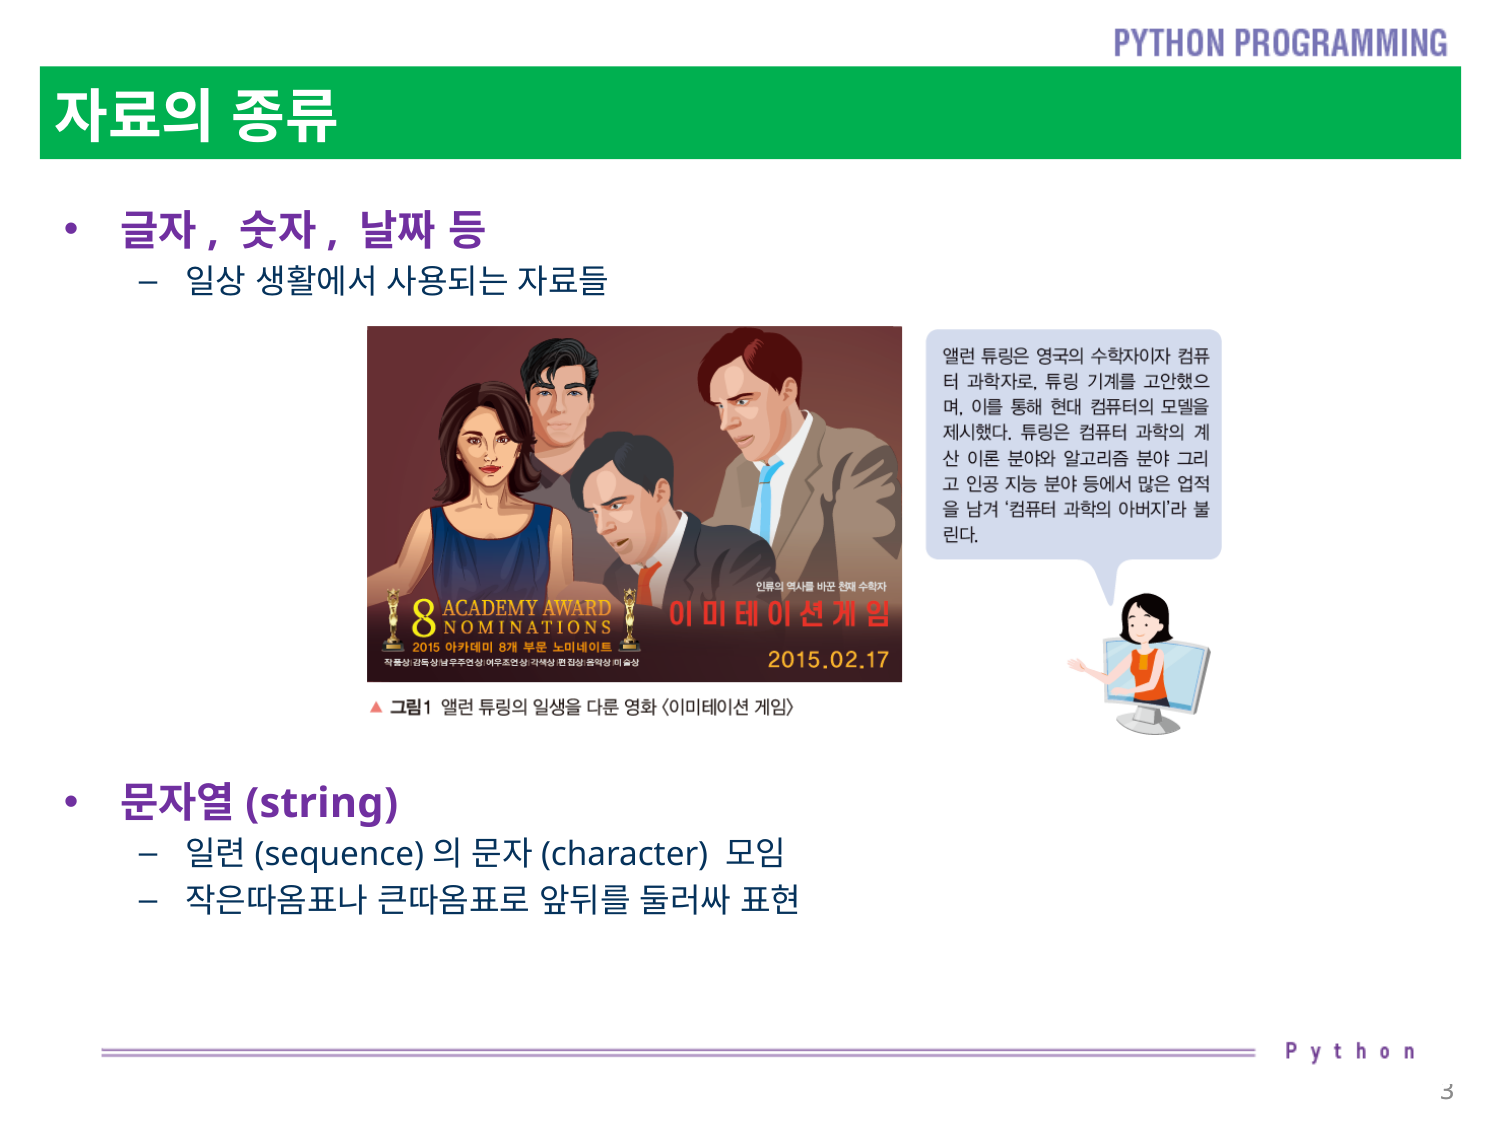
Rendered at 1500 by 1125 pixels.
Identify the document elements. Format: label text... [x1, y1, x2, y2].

picture [18, 1020, 1483, 1084]
picture [1106, 13, 1462, 66]
title 자료의 종류 [39, 76, 1444, 152]
slide_number 3 [1119, 1071, 1470, 1112]
list 글자, 숫자, 날짜 등 일상 생활에서 사용되는 자료들 문자열(string) 일련(sequence)의 문자(character) 모임 작은따옴표나 큰따옴표로 앞뒤를 둘러싸 표현 [48, 195, 1461, 1041]
picture [362, 319, 1227, 740]
